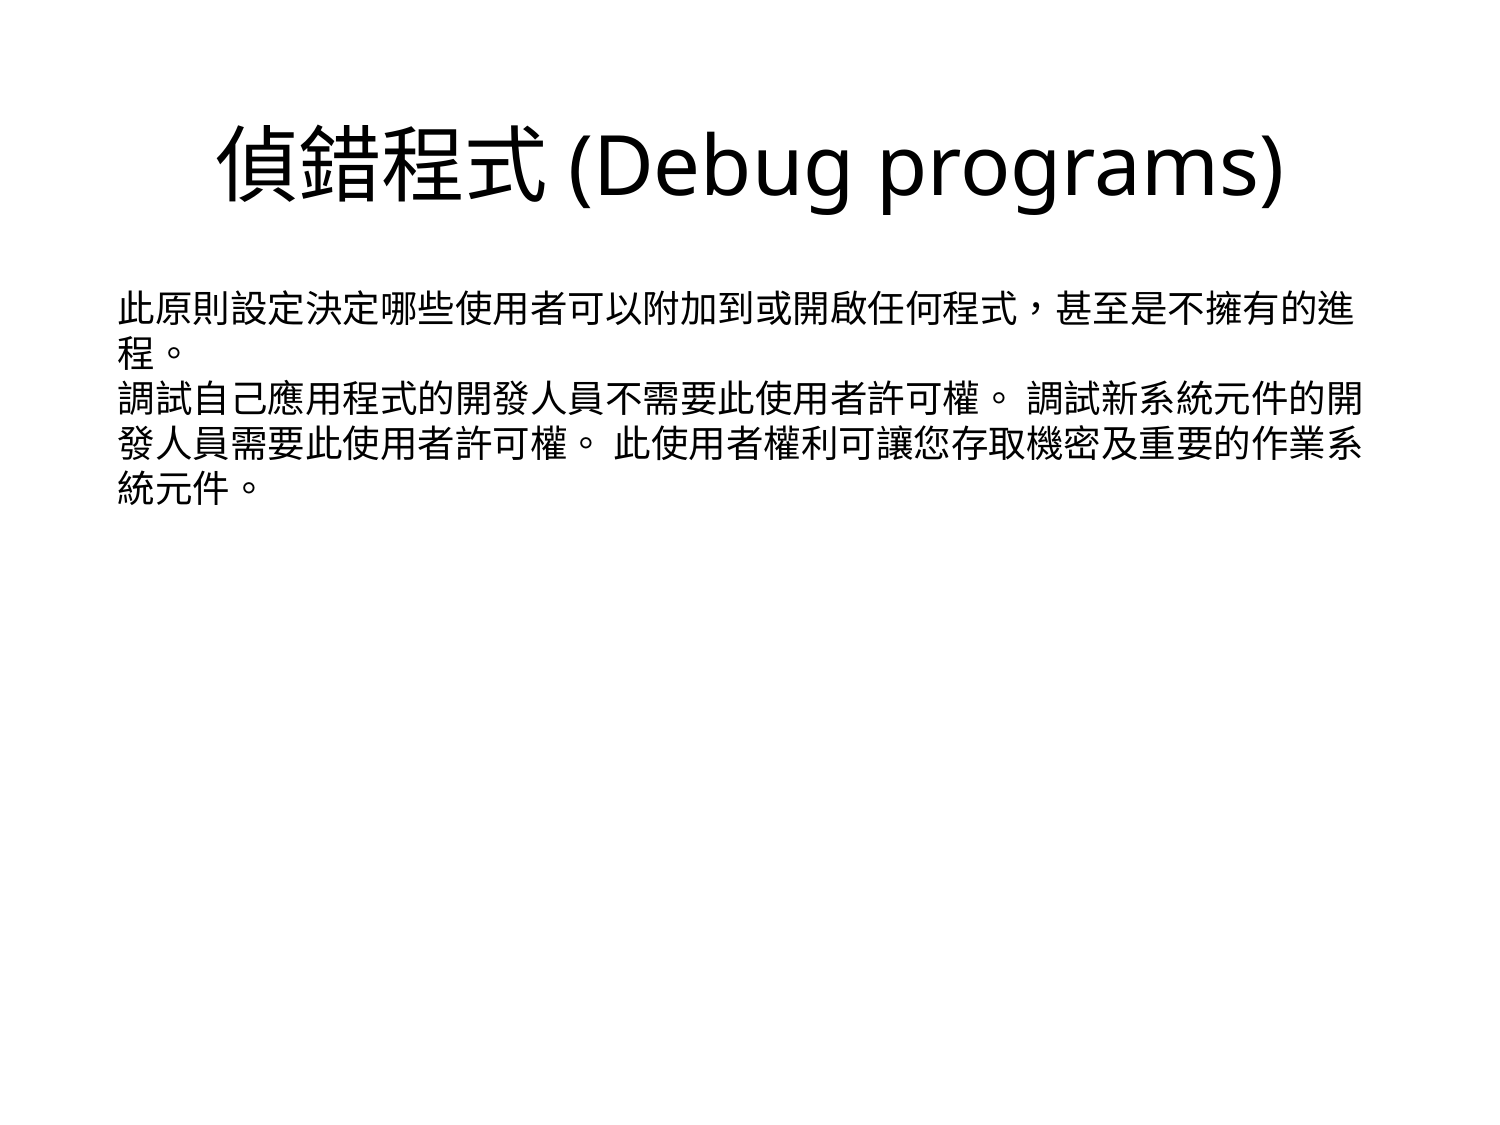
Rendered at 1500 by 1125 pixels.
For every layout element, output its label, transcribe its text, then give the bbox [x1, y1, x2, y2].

text_box 此原則設定決定哪些使用者可以附加到或開啟任何程式，甚至是不擁有的進程。 調試自己應用程式的開發人員不需要此使用者許可權。 調試新系統元件的開發人員需要此使用者許可權。 此使用者權利可讓您存取機密及重要的作業系統元件。 [103, 277, 1397, 517]
title 偵錯程式(Debug programs) [103, 59, 1397, 277]
